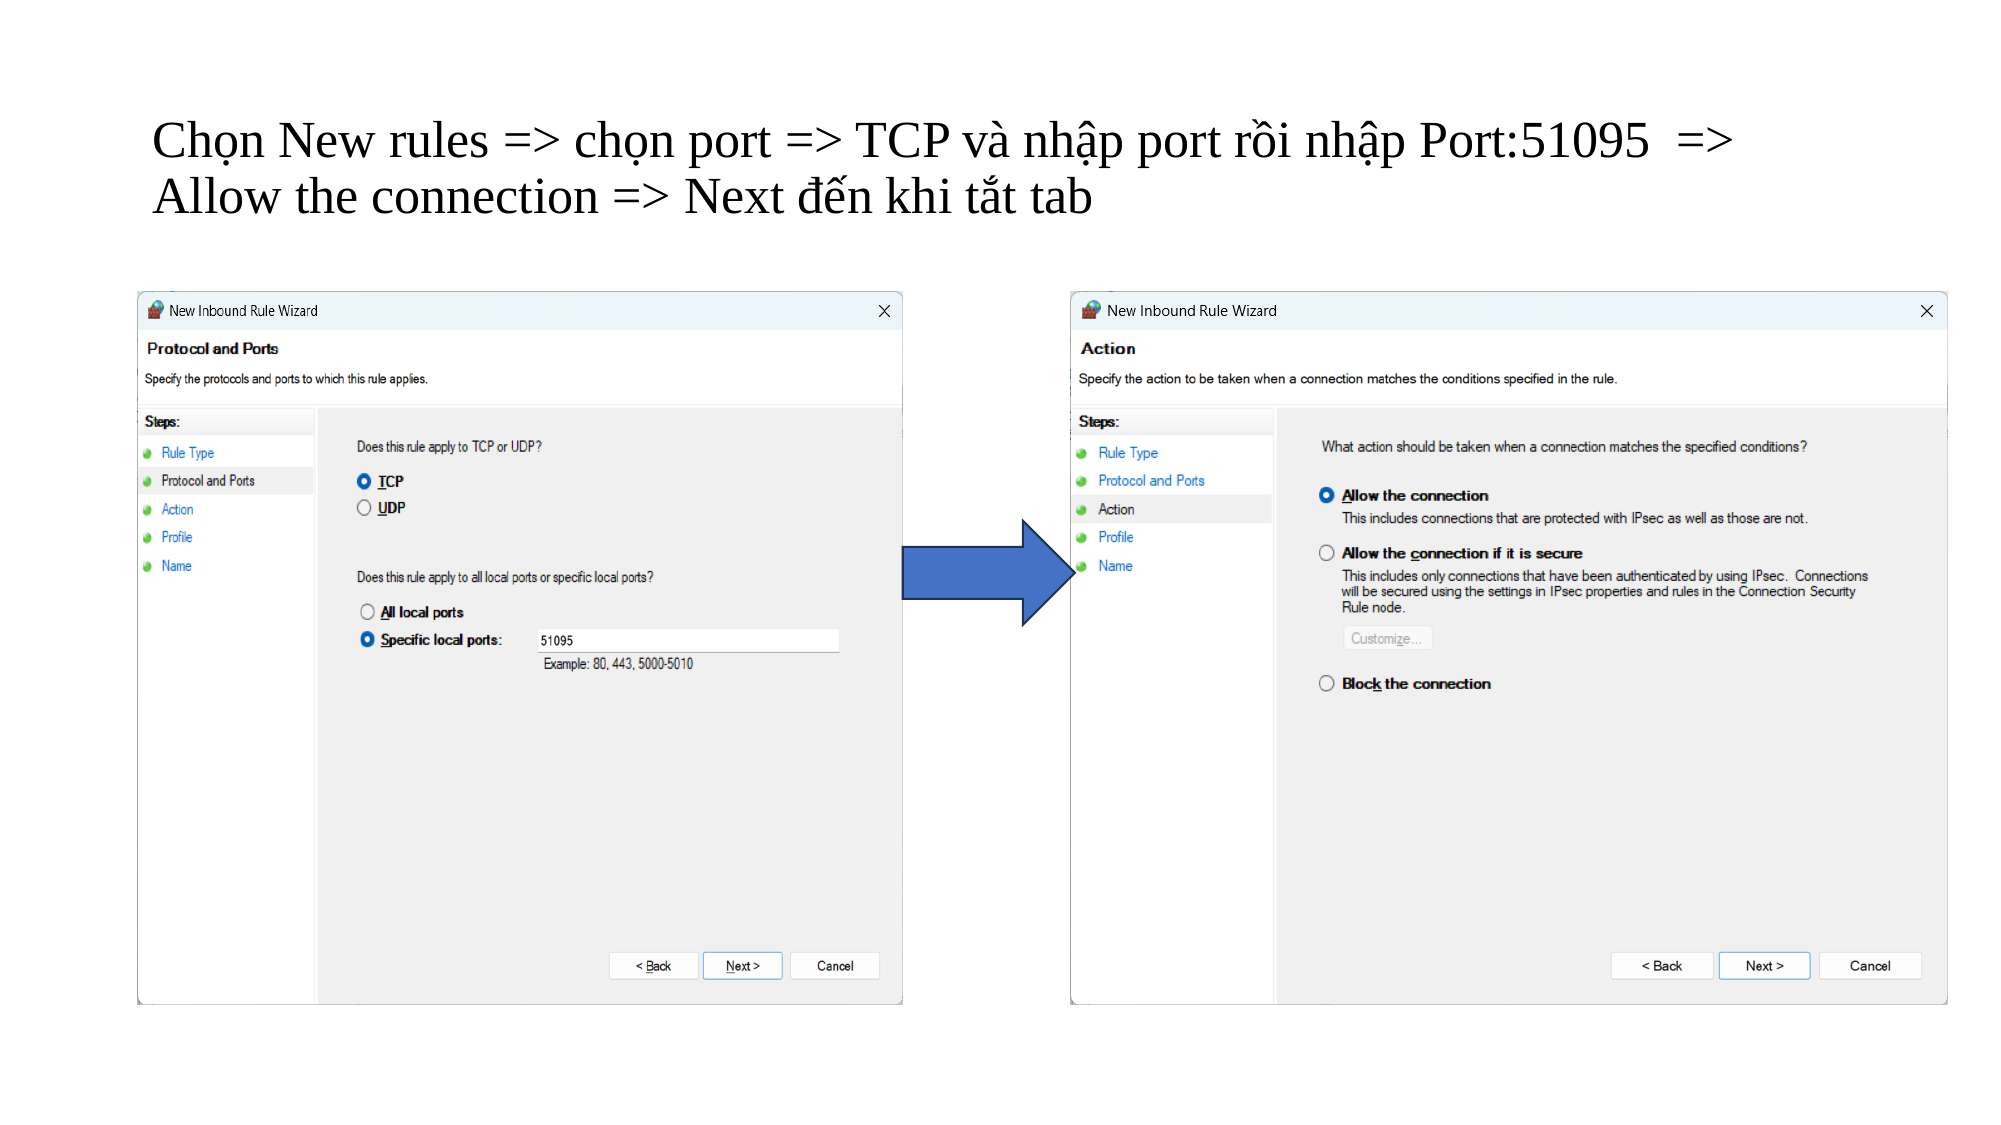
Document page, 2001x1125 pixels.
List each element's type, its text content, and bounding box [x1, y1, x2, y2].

text_box [903, 518, 1070, 628]
picture [1070, 291, 1948, 1005]
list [137, 291, 903, 1005]
title Chọn New rules => chọn port => TCP và nhập port rồi nhập Port:51095 => Allow the connection => Next đến khi tắt tab [137, 59, 1863, 278]
